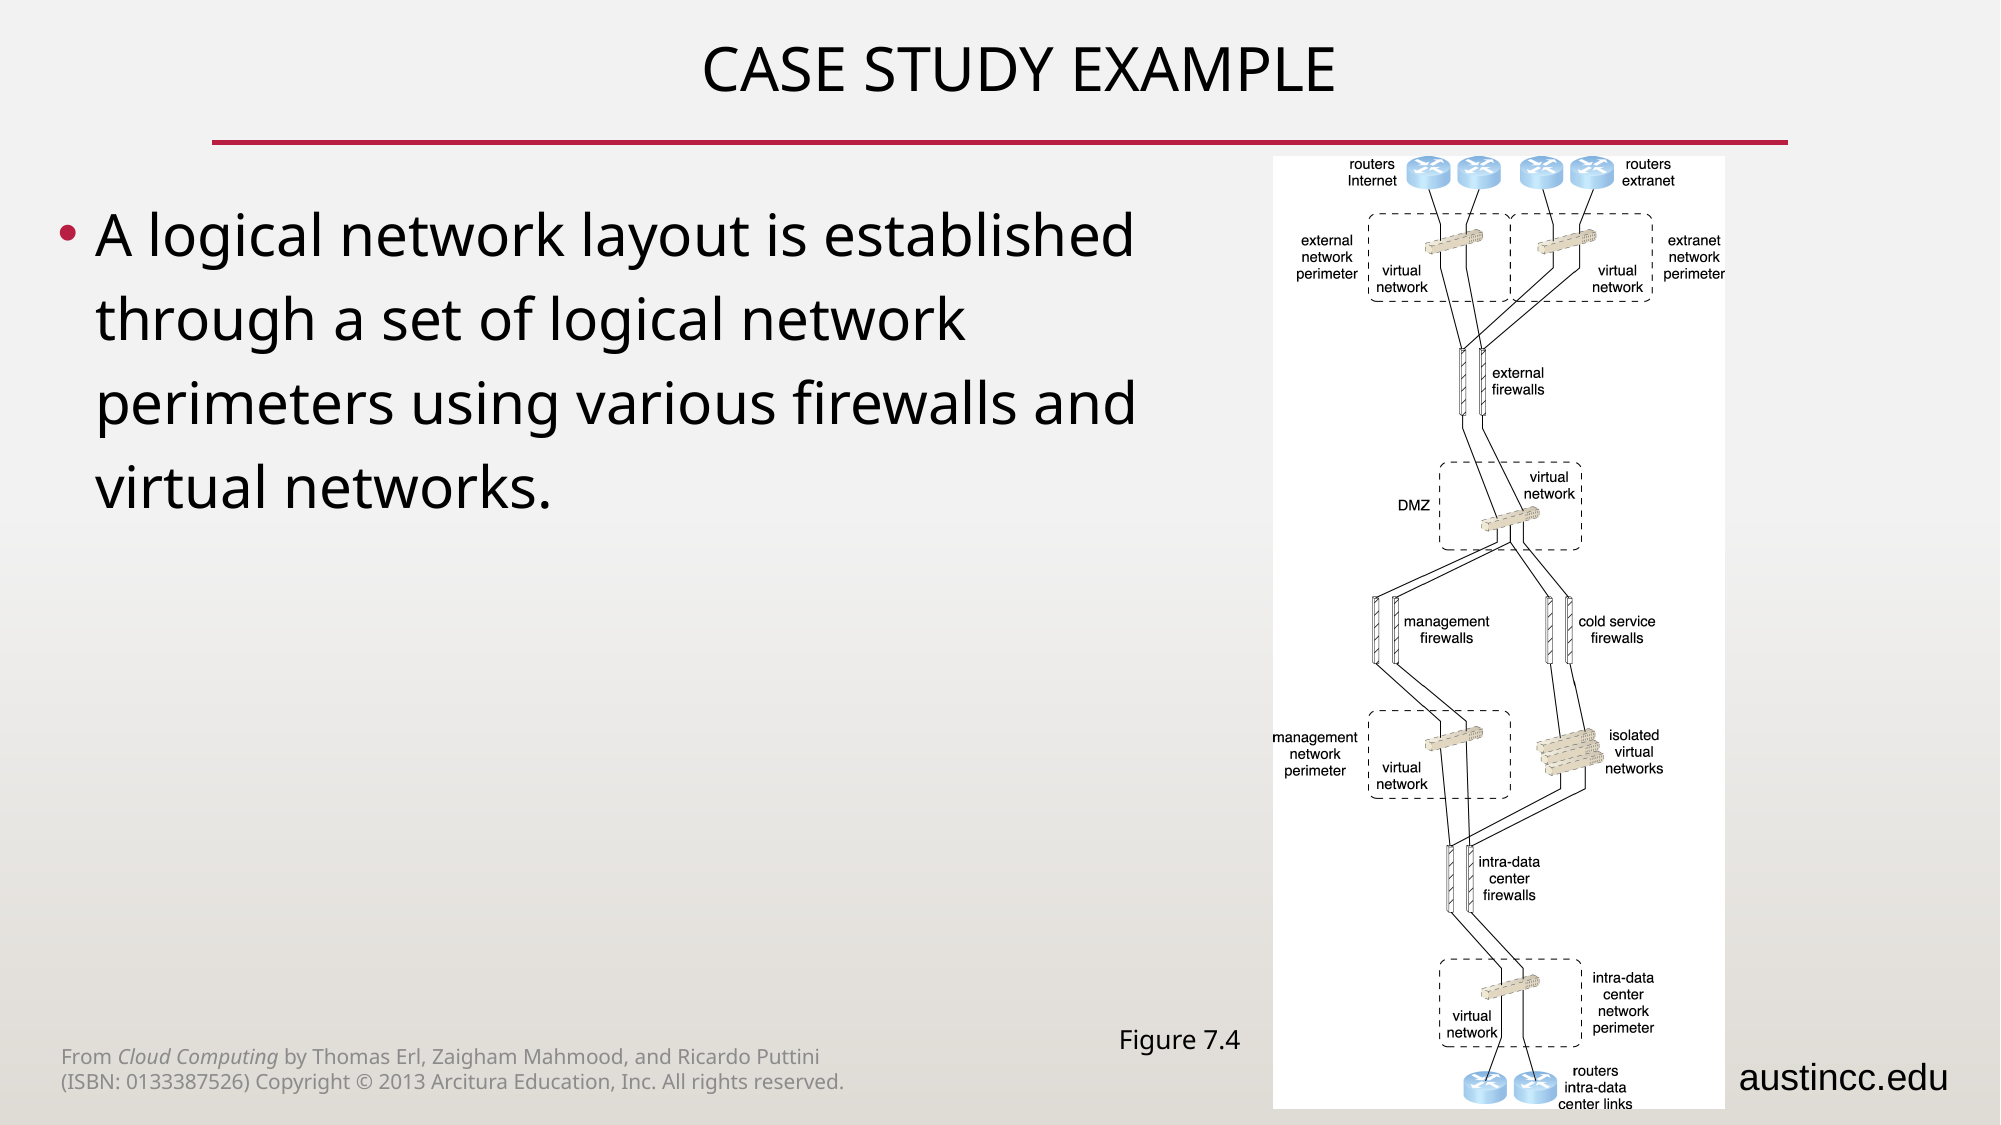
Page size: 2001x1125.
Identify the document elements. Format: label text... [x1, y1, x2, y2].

title Case Study Example [232, 30, 1808, 113]
text_box Figure 7.4 [1104, 1015, 1256, 1062]
picture [1273, 156, 1725, 1110]
footer From Cloud Computing by Thomas Erl, Zaigham Mahmood, and Ricardo Puttini (ISBN: 0133387526) Copyright © 2013 Arcitura Education, Inc. All rights reserved. [45, 1043, 1021, 1095]
list A logical network layout is established through a set of logical network perimeters using various firewalls and virtual networks. [42, 176, 1180, 1016]
